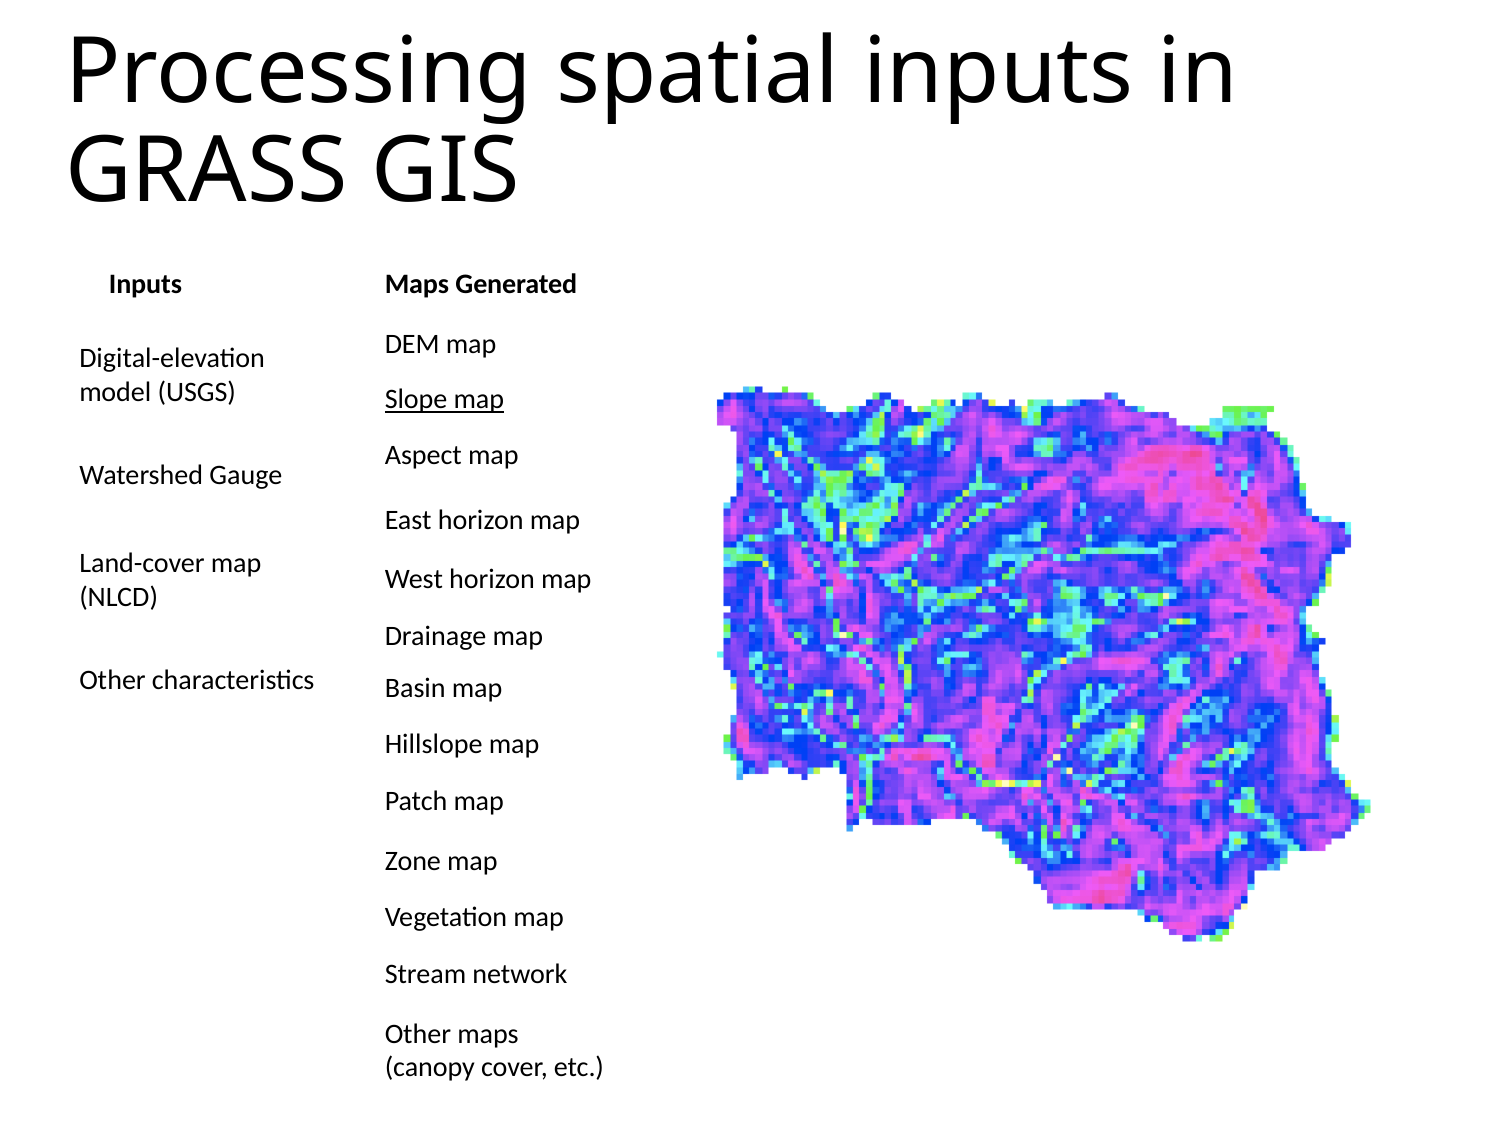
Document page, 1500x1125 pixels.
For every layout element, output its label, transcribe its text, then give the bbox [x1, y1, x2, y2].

text_box Watershed Gauge [64, 448, 310, 498]
text_box Drainage map [370, 610, 615, 659]
text_box Aspect map [370, 428, 615, 478]
text_box Inputs [94, 257, 339, 307]
text_box Basin map [370, 662, 615, 711]
text_box Slope map [370, 373, 615, 422]
title Processing spatial inputs in GRASS GIS [50, 20, 1484, 225]
text_box Other characteristics [64, 653, 339, 703]
text_box Digital-elevation model (USGS) [64, 332, 310, 415]
text_box Hillslope map [370, 717, 615, 767]
text_box Stream network [370, 947, 657, 997]
text_box Maps Generated [370, 258, 615, 307]
text_box Zone map [370, 835, 615, 884]
text_box DEM map [370, 317, 615, 367]
text_box Patch map [370, 775, 615, 824]
text_box Other maps (canopy cover, etc.) [370, 1007, 657, 1090]
text_box Vegetation map [370, 890, 615, 940]
text_box East horizon map [370, 493, 615, 543]
picture [646, 348, 1470, 976]
text_box West horizon map [370, 553, 646, 602]
text_box Land-cover map (NLCD) [64, 536, 310, 620]
